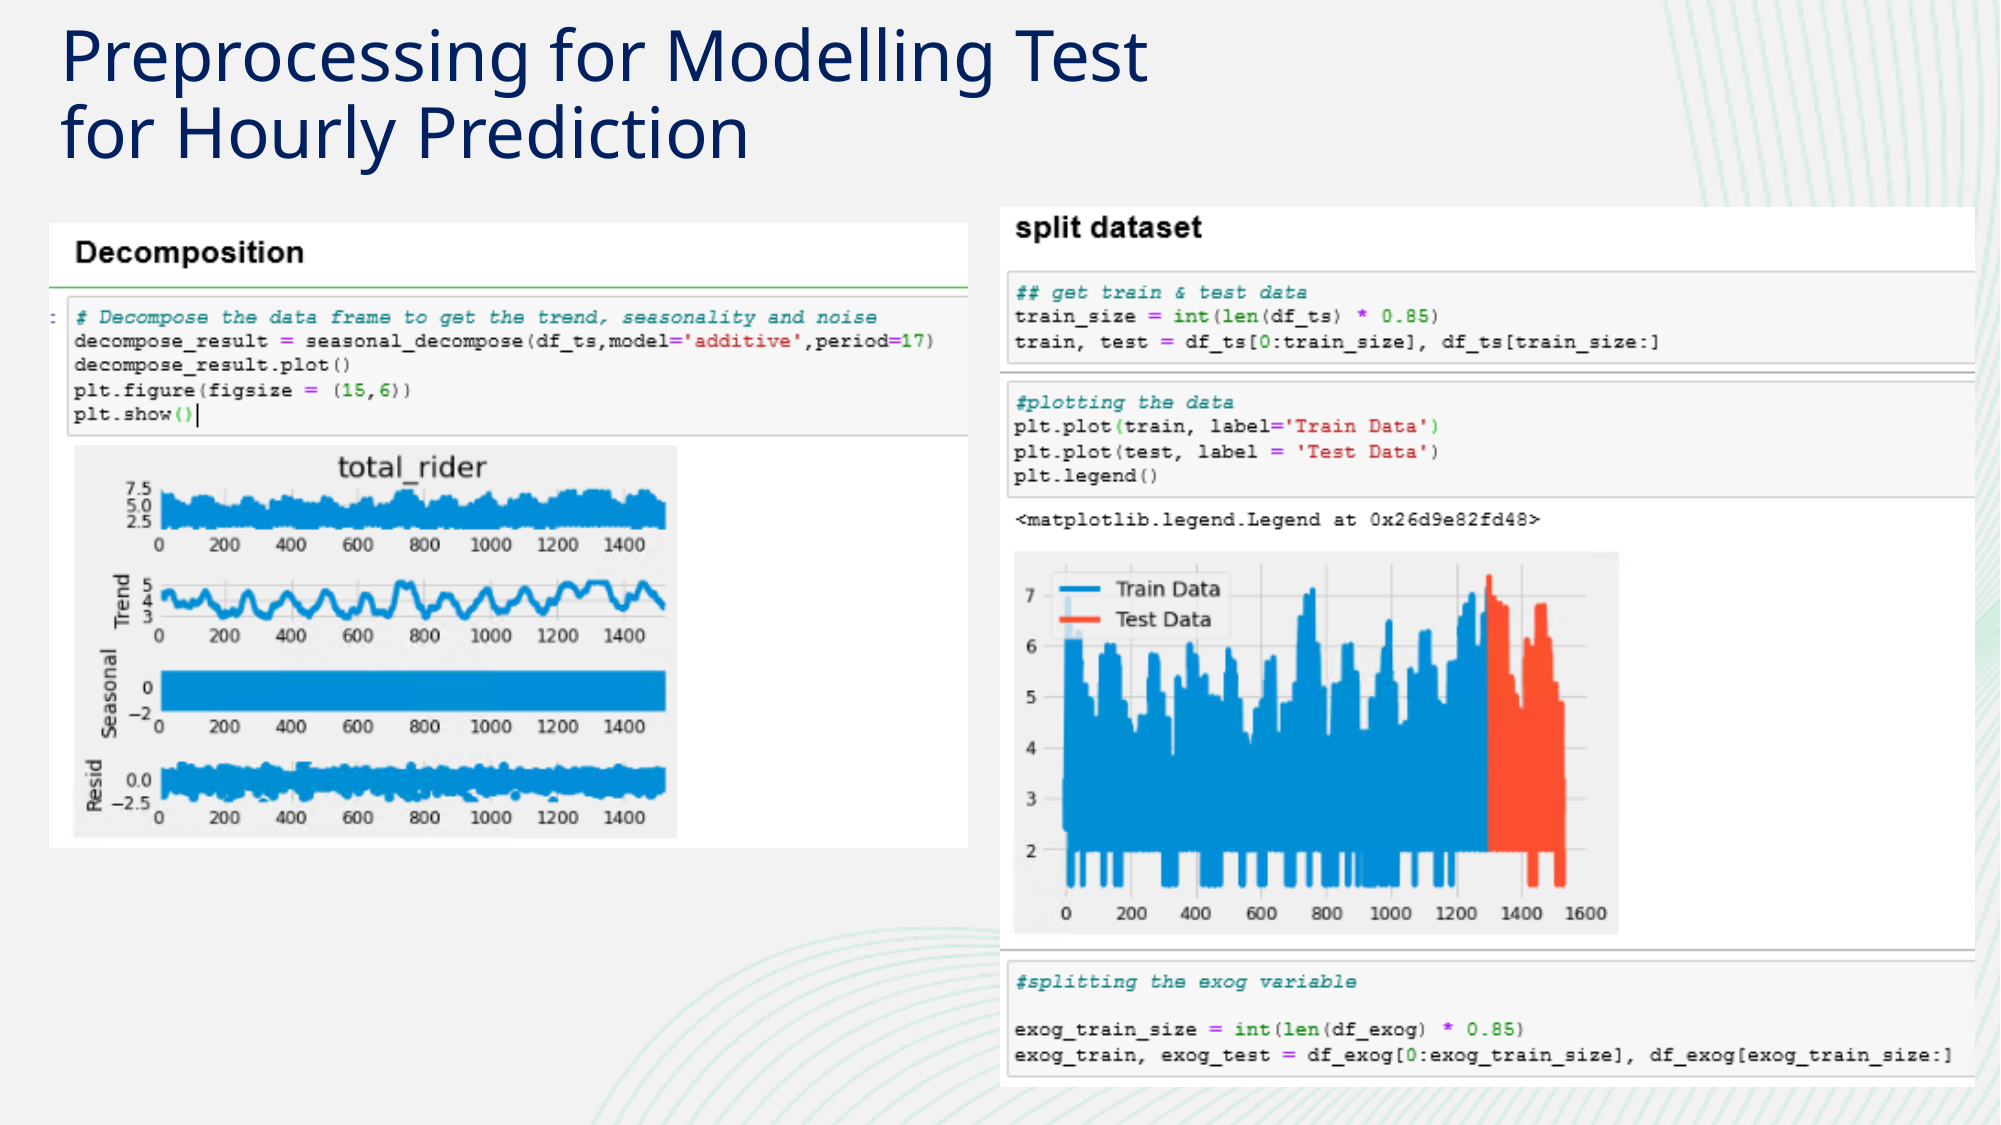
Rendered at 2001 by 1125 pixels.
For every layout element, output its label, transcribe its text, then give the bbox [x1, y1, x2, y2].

picture [48, 0, 2001, 1125]
text_box Preprocessing for Modelling Test for Hourly Prediction [59, 20, 1563, 174]
